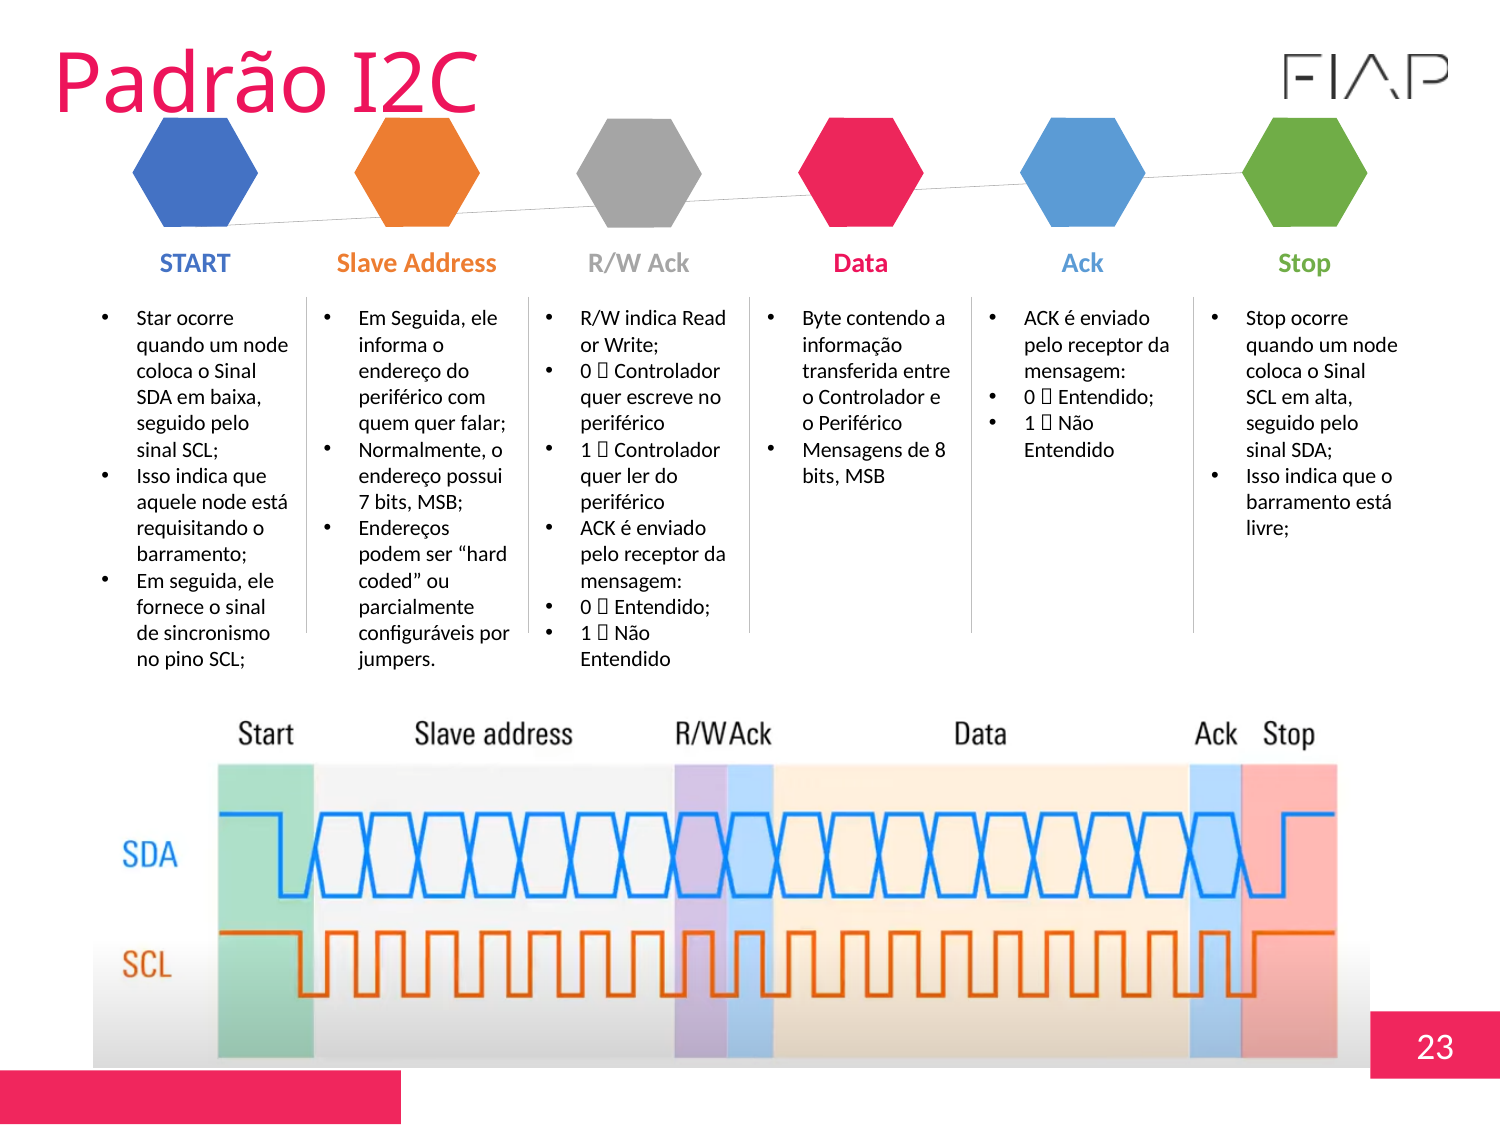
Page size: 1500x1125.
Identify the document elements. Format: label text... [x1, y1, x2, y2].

text_box [131, 116, 259, 228]
text_box Padrão I2C [37, 21, 1306, 137]
text_box [575, 117, 702, 172]
text_box ACK é enviado pelo receptor da mensagem: 0  Entendido; 1  Não Entendido [973, 296, 1192, 634]
text_box [1019, 116, 1147, 172]
text_box [797, 174, 925, 228]
text_box [1019, 174, 1147, 228]
text_box [1241, 116, 1369, 228]
text_box Stop [1263, 237, 1346, 286]
text_box [353, 116, 481, 172]
text_box [353, 174, 481, 228]
text_box R/W indica Read or Write; 0  Controlador quer escreve no periférico 1  Controlador quer ler do periférico ACK é enviado pelo receptor da mensagem: 0  Entendido; 1  Não Entendido [530, 296, 749, 634]
text_box Slave Address [322, 237, 513, 286]
text_box Byte contendo a informação transferida entre o Controlador e o Periférico Mensagens de 8 bits, MSB [751, 296, 970, 634]
text_box R/W Ack [573, 237, 705, 286]
picture [93, 680, 1370, 1069]
text_box Ack [1046, 237, 1119, 286]
text_box Stop ocorre quando um node coloca o Sinal SCL em alta, seguido pelo sinal SDA; Isso indica que o barramento está livre; [1195, 296, 1414, 634]
text_box [797, 116, 925, 172]
text_box [575, 174, 704, 229]
text_box Em Seguida, ele informa o endereço do periférico com quem quer falar; Normalmente, o endereço possui 7 bits, MSB; Endereços podem ser “hard coded” ou parcialmente configuráveis por jumpers. [308, 296, 527, 634]
text_box Star ocorre quando um node coloca o Sinal SDA em baixa, seguido pelo sinal SCL; Isso indica que aquele node está requisitando o barramento; Em seguida, ele fornece o sinal de sincronismo no pino SCL; [86, 296, 305, 634]
text_box START [144, 237, 246, 286]
text_box Data [818, 237, 904, 286]
